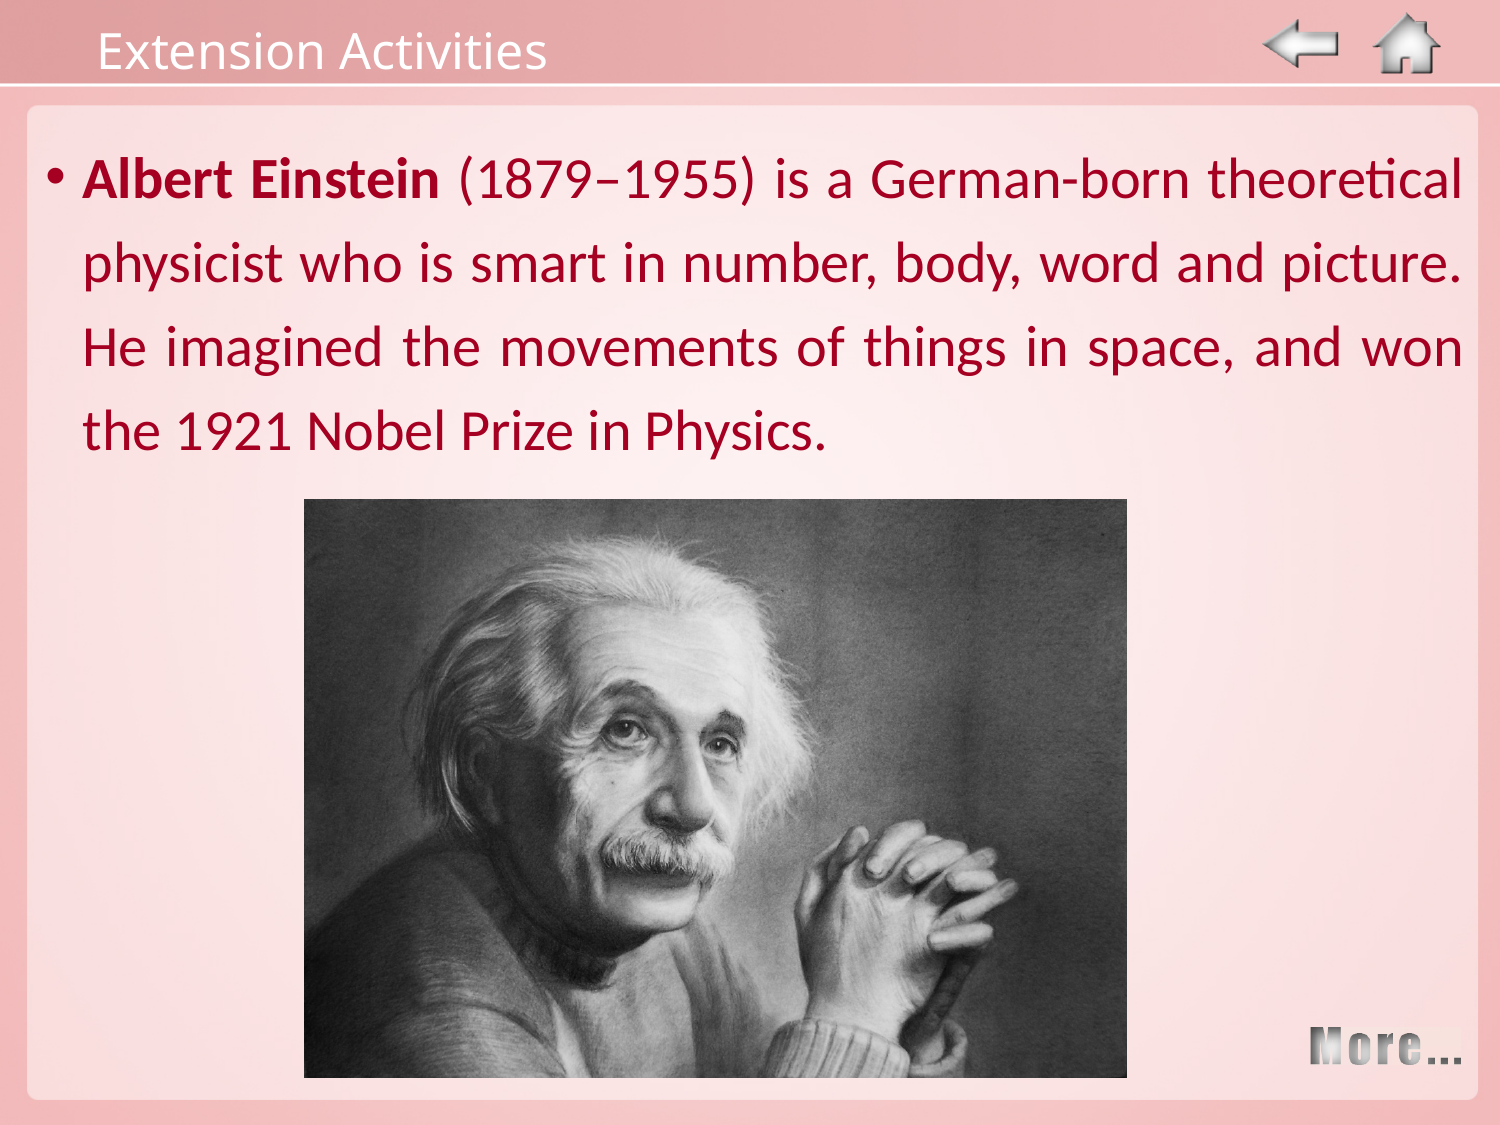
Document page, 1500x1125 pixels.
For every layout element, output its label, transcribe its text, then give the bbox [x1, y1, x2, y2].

text_box Extension Activities [82, 11, 564, 87]
list Albert Einstein (1879–1955) is a German-born theoretical physicist who is smart in number, body, word and picture. He imagined the movements of things in space, and won the 1921 Nobel Prize in Physics. [29, 118, 1480, 693]
picture [0, 0, 1500, 1125]
